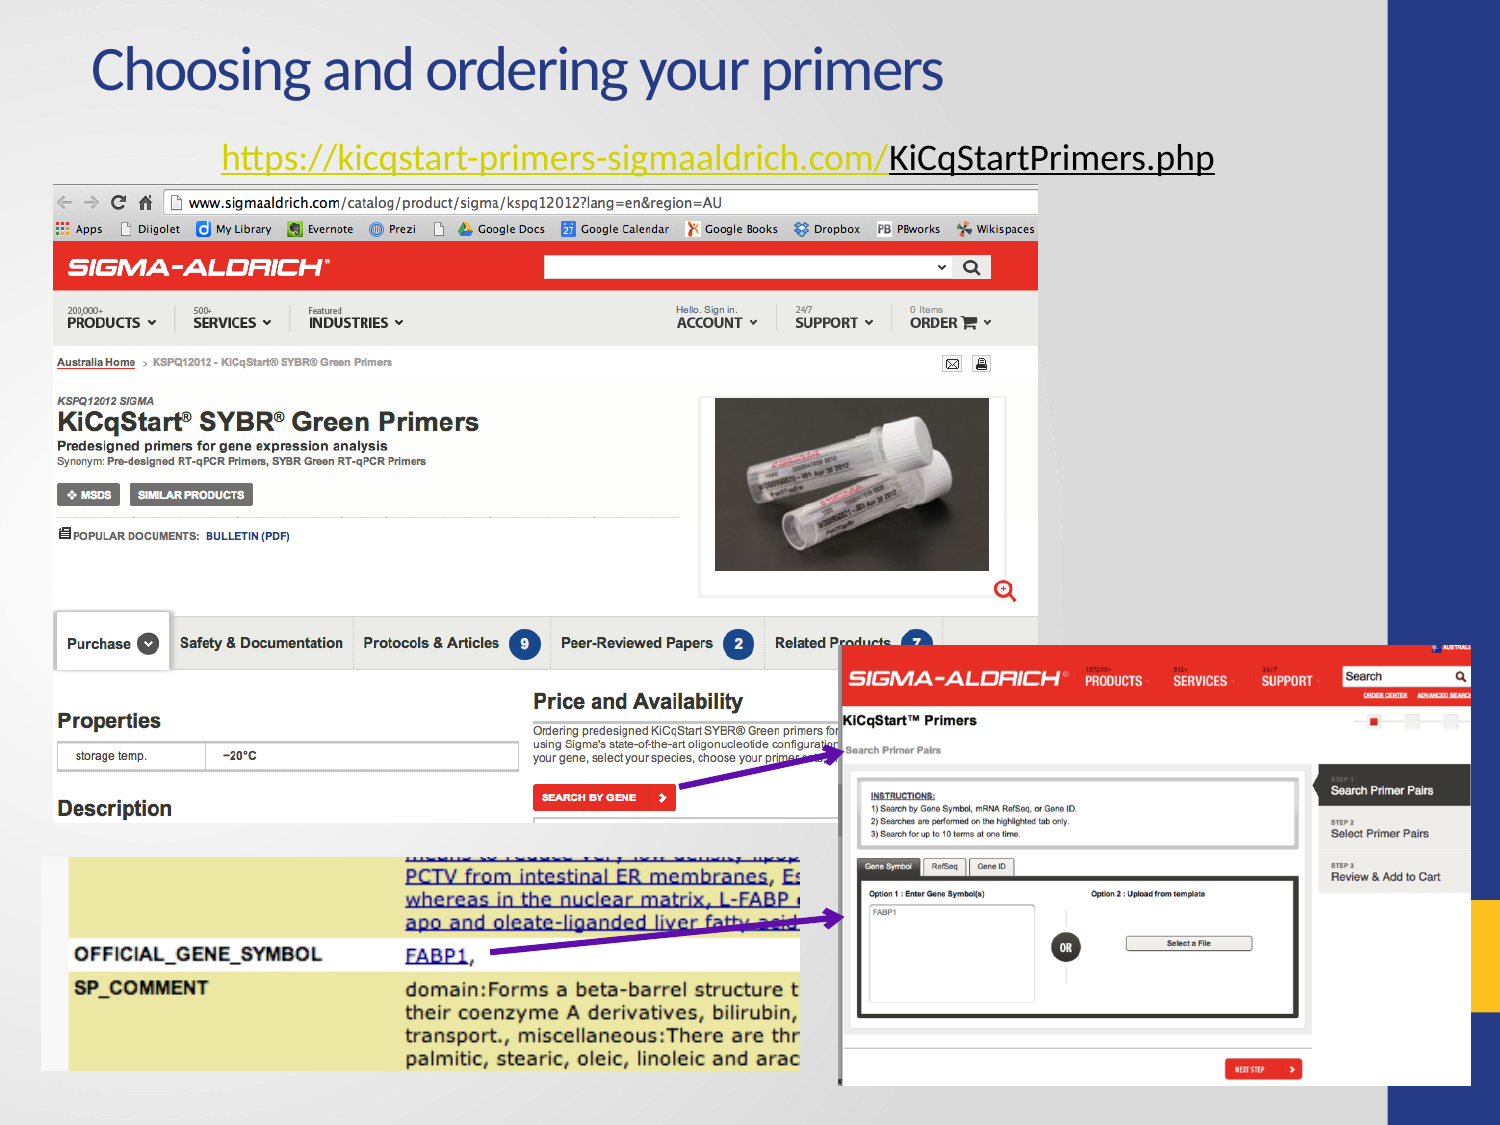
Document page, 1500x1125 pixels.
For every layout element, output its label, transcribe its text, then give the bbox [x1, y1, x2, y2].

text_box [489, 916, 846, 953]
picture [52, 183, 1472, 1087]
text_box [678, 750, 845, 788]
text_box https://kicqstart-primers-sigmaaldrich.com/KiCqStartPrimers.php [206, 125, 1376, 186]
picture [40, 857, 800, 1071]
title Choosing and ordering your primers [76, 19, 1427, 112]
